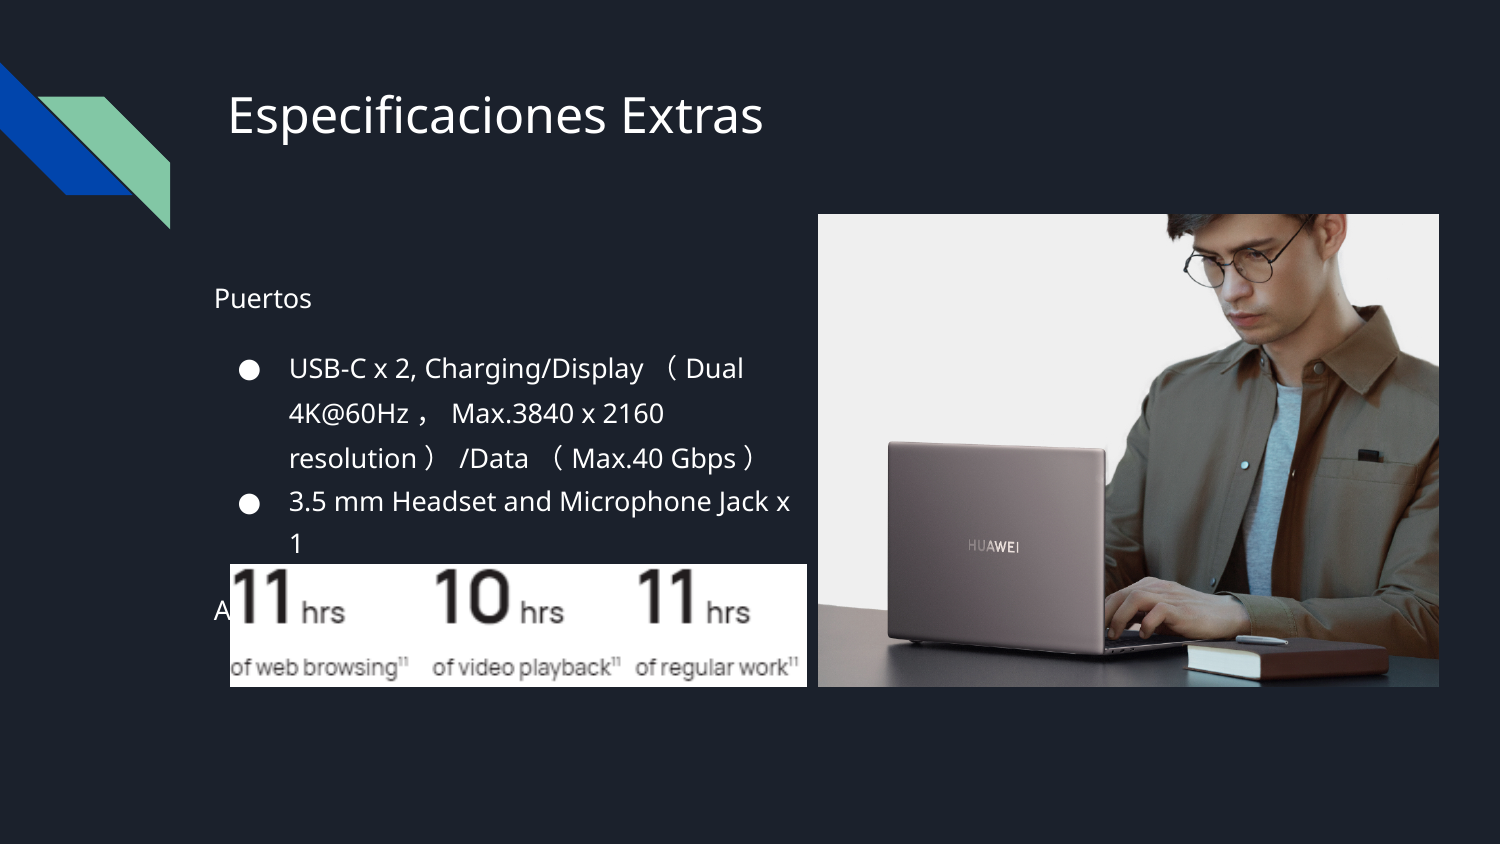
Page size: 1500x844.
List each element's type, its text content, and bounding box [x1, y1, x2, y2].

title Especificaciones Extras [212, 64, 1368, 215]
picture [230, 563, 808, 687]
list Puertos USB-C x 2, Charging/Display（Dual 4K@60Hz，Max.3840 x 2160 resolution）/Data（Max.40 Gbps） 3.5 mm Headset and Microphone Jack x 1 Autonomía [198, 259, 819, 738]
picture [818, 214, 1439, 687]
